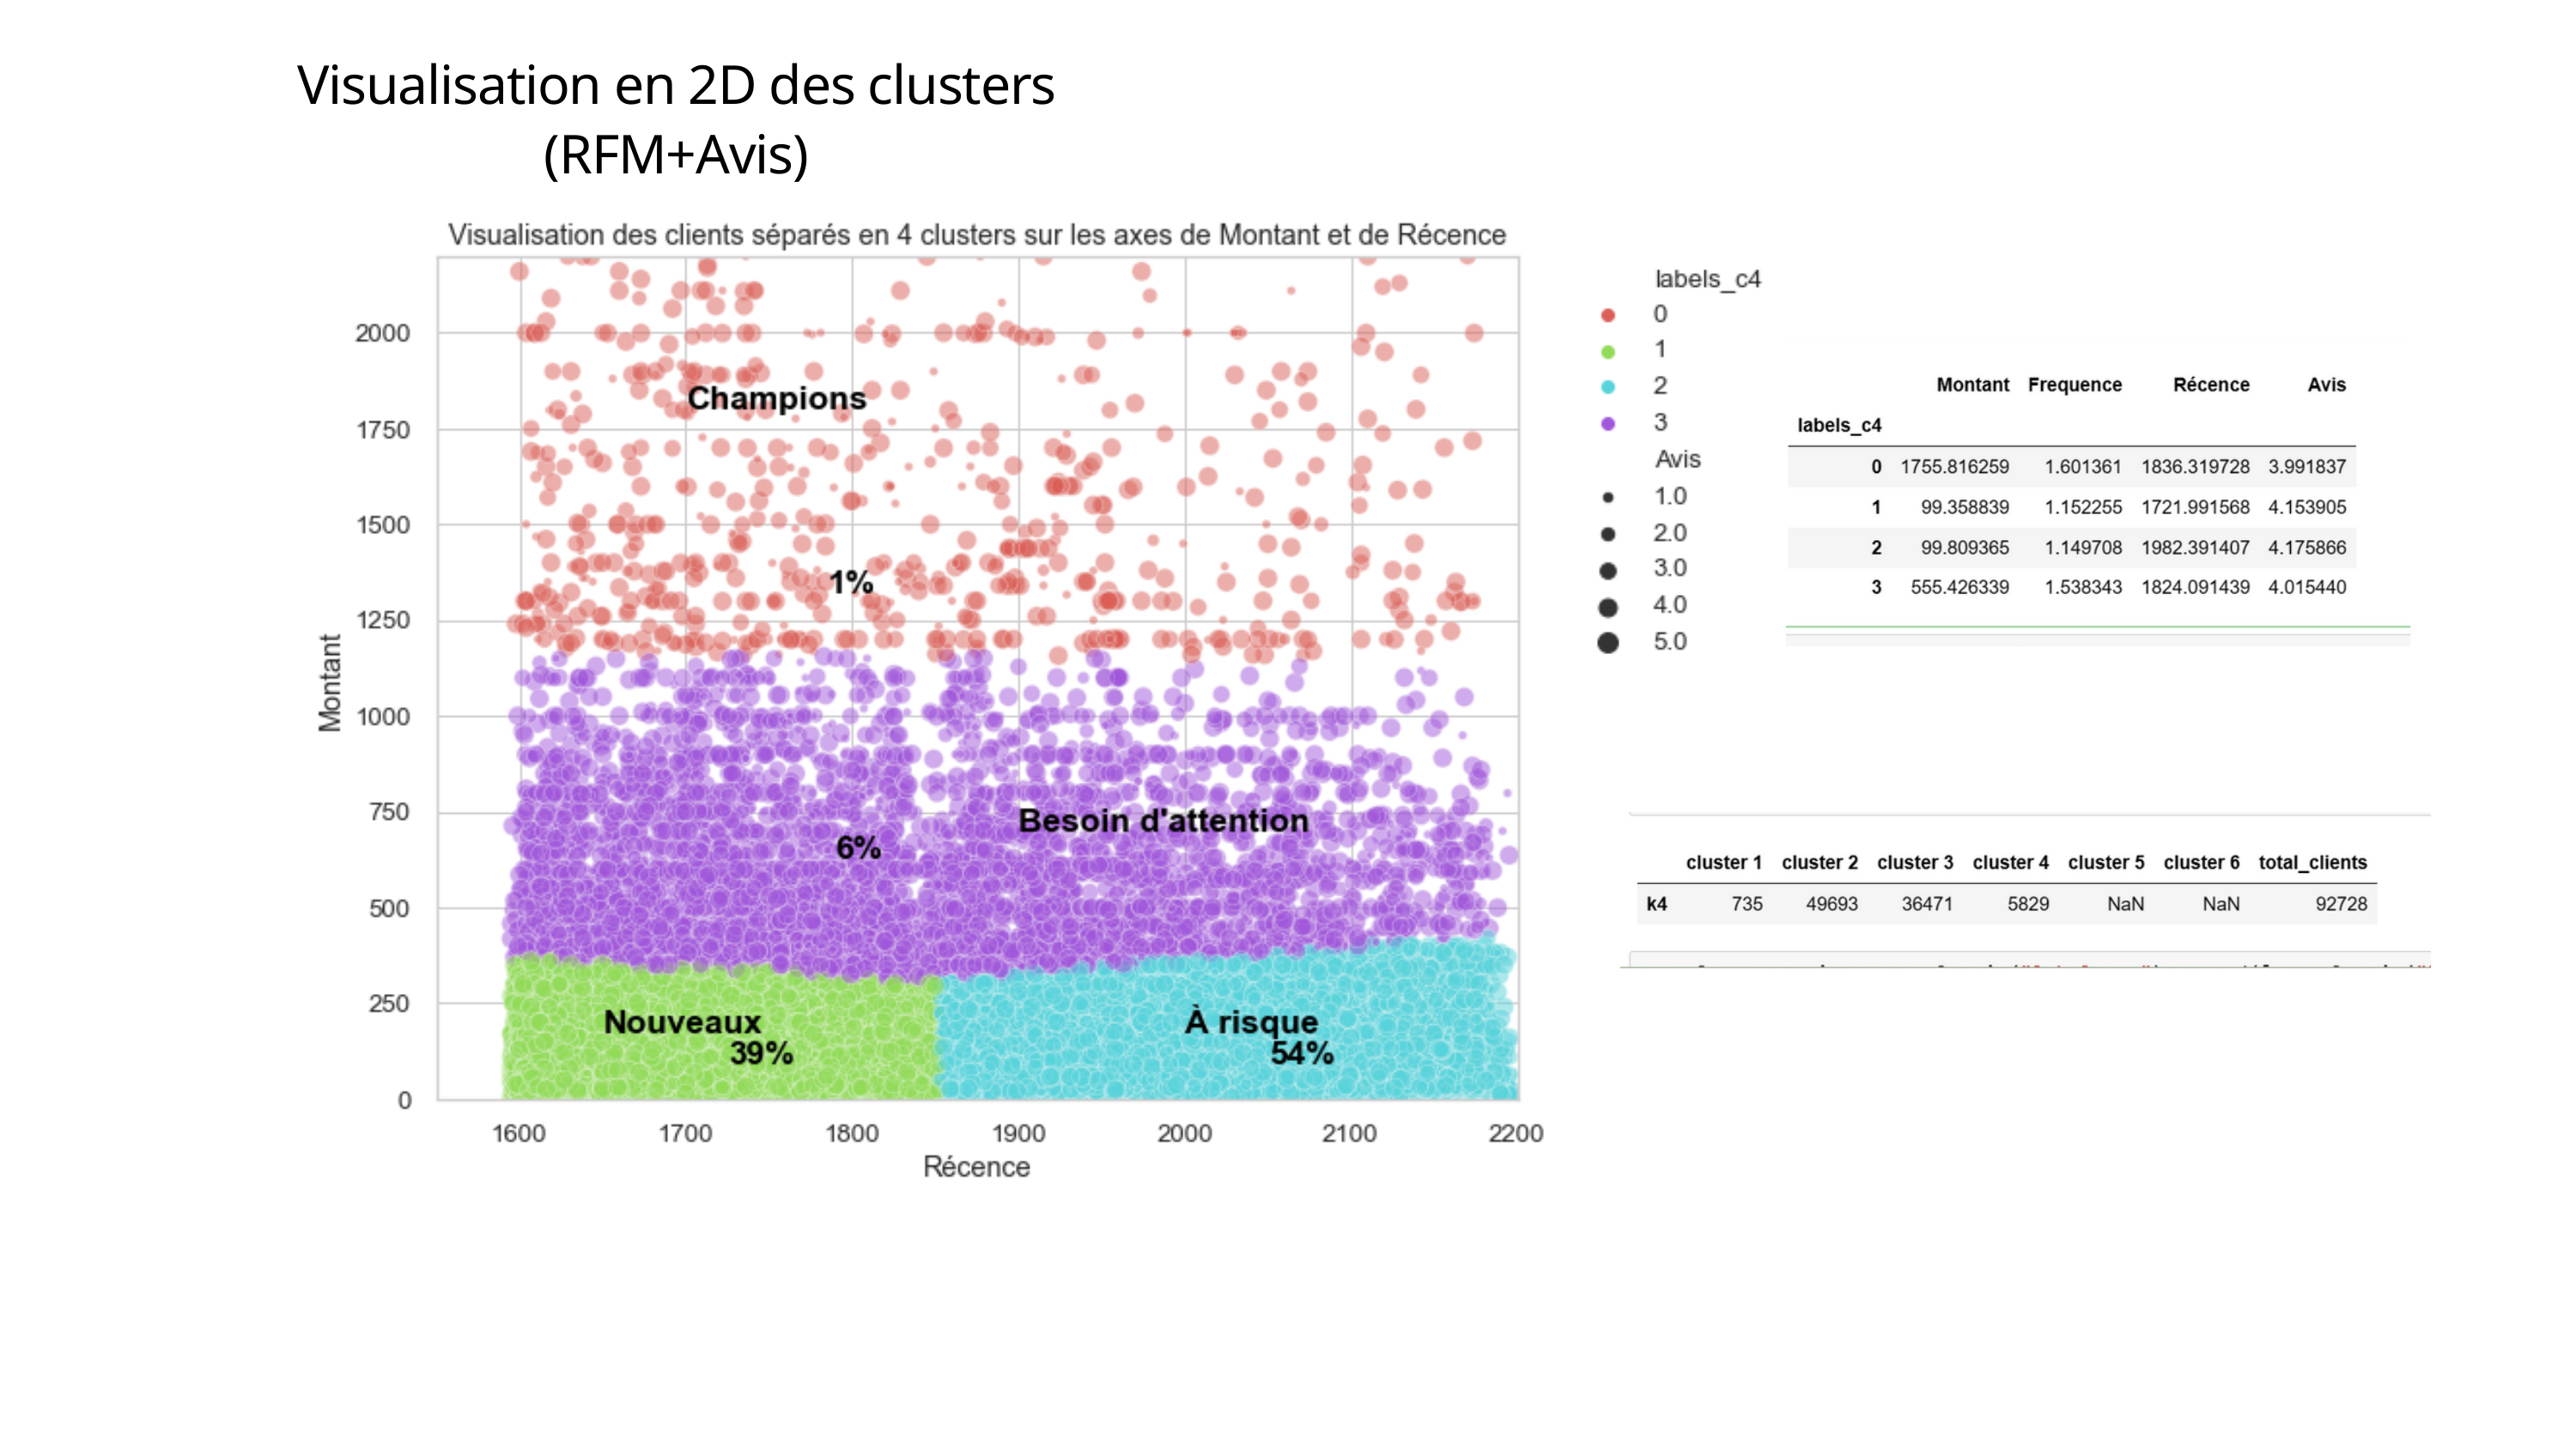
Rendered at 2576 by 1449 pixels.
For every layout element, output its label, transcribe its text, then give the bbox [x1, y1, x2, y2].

text_box Visualisation en 2D des clusters (RFM+Avis) [175, 45, 1178, 185]
picture [306, 209, 2432, 1197]
